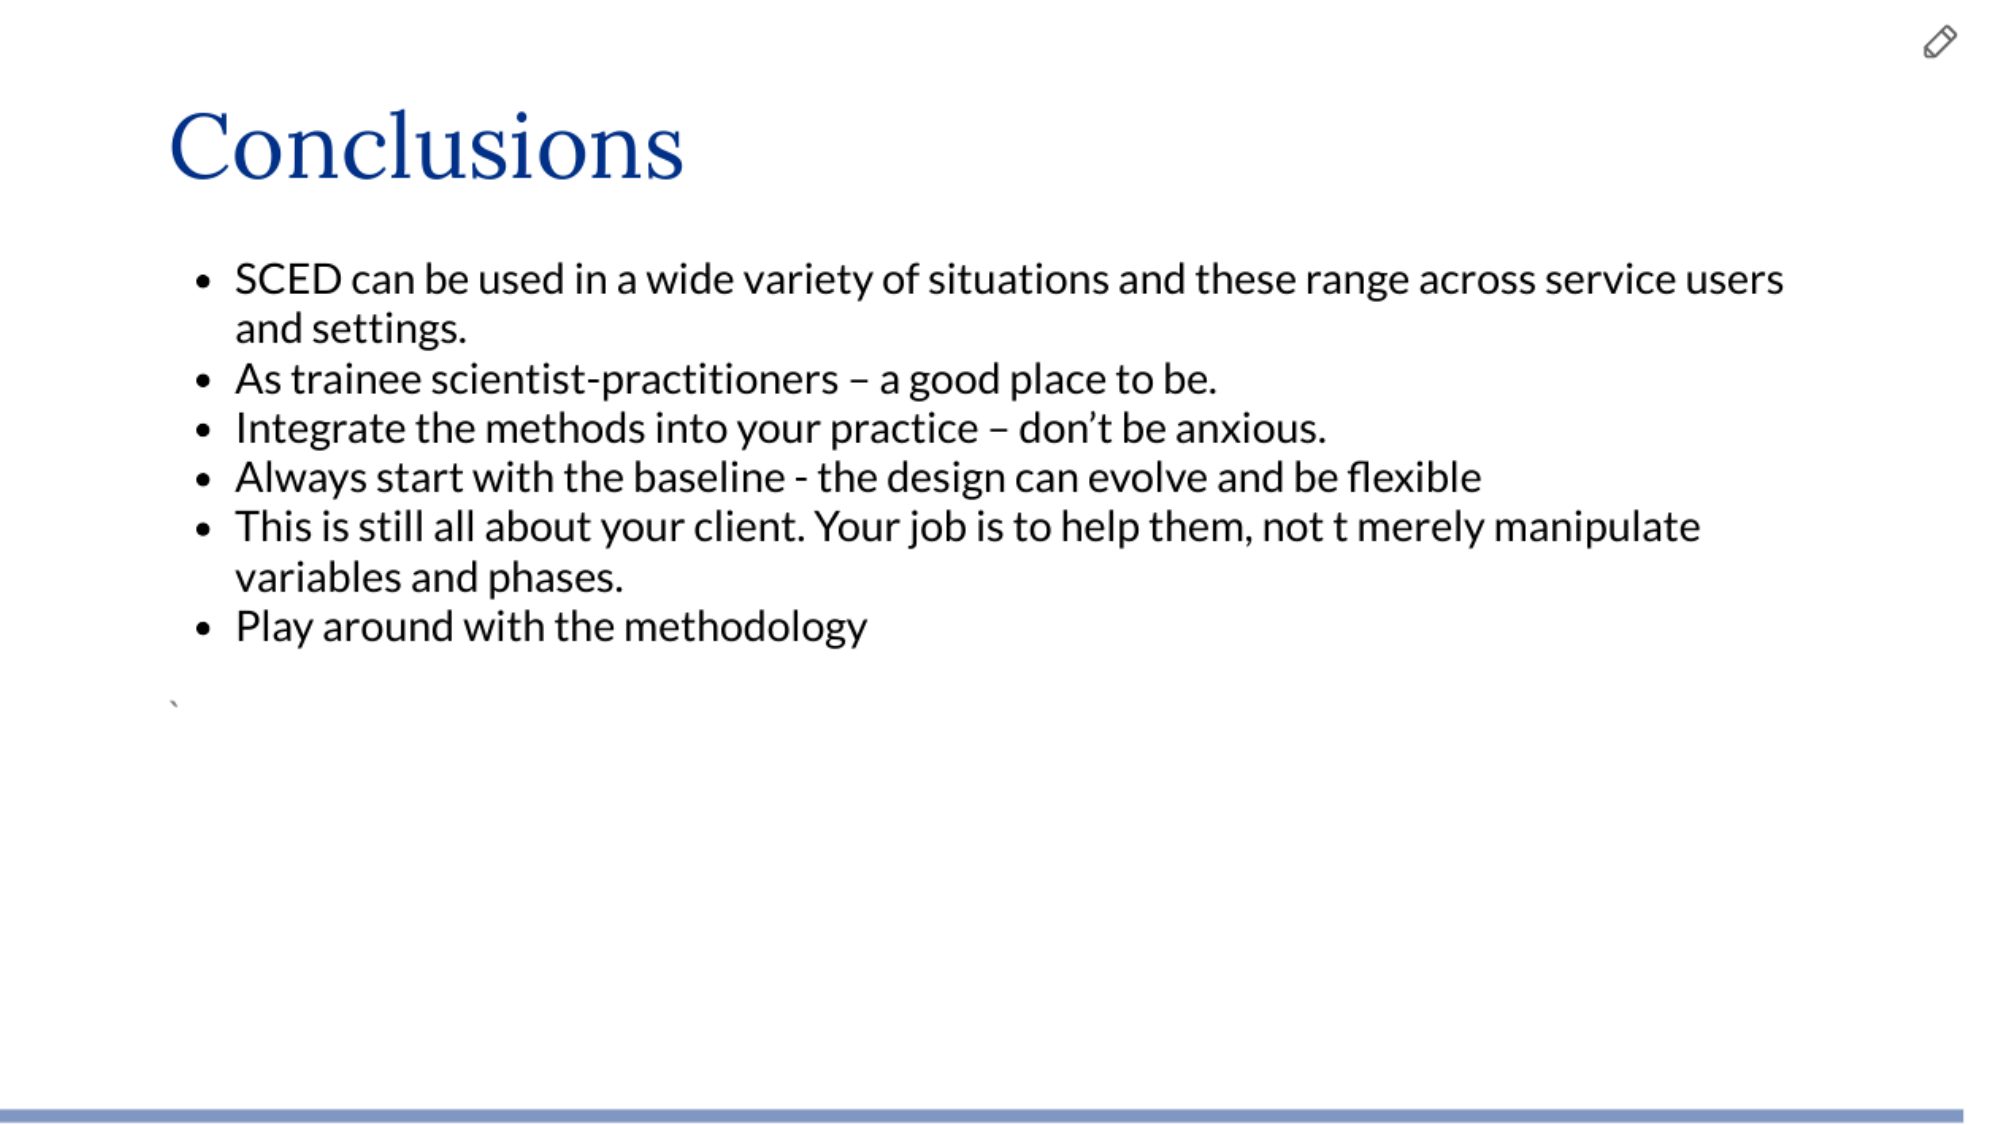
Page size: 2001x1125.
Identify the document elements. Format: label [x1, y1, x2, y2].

list [0, 0, 2000, 1125]
